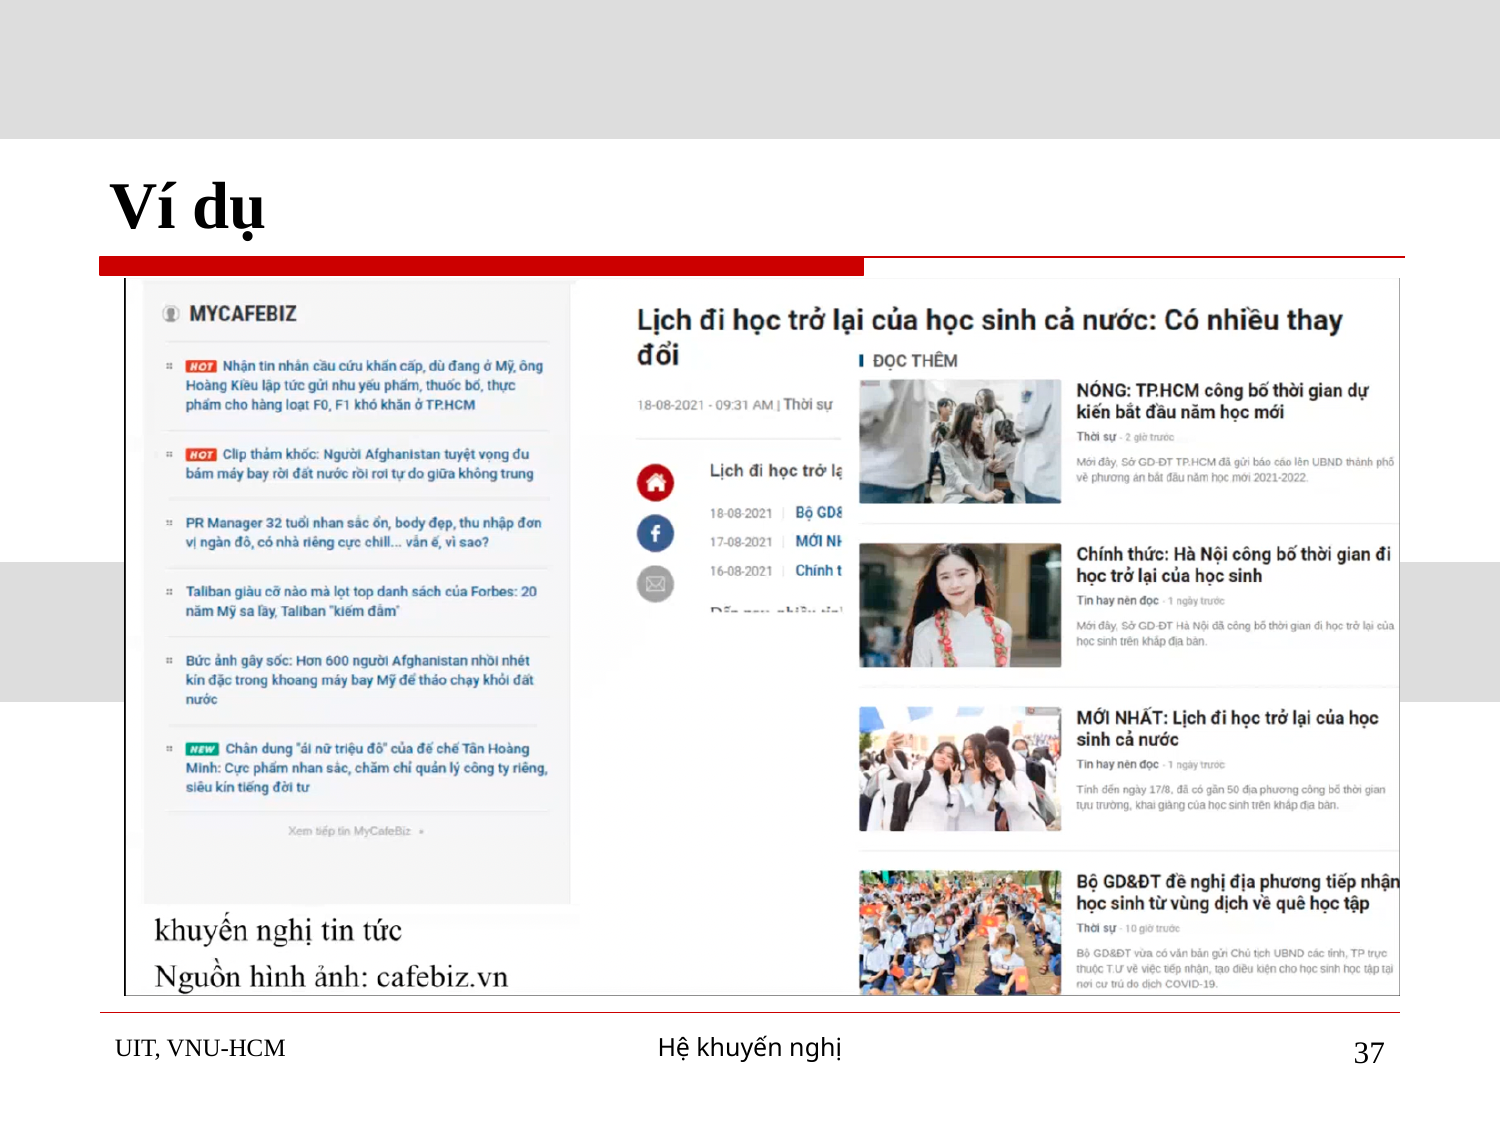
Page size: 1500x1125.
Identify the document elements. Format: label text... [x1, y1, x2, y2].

text_box ‹#› [1074, 1024, 1400, 1103]
title Ví dụ [94, 50, 1407, 250]
picture [0, 0, 1500, 1125]
text_box UIT, VNU-HCM [99, 1024, 425, 1103]
text_box Hệ khuyến nghị [512, 1024, 988, 1103]
